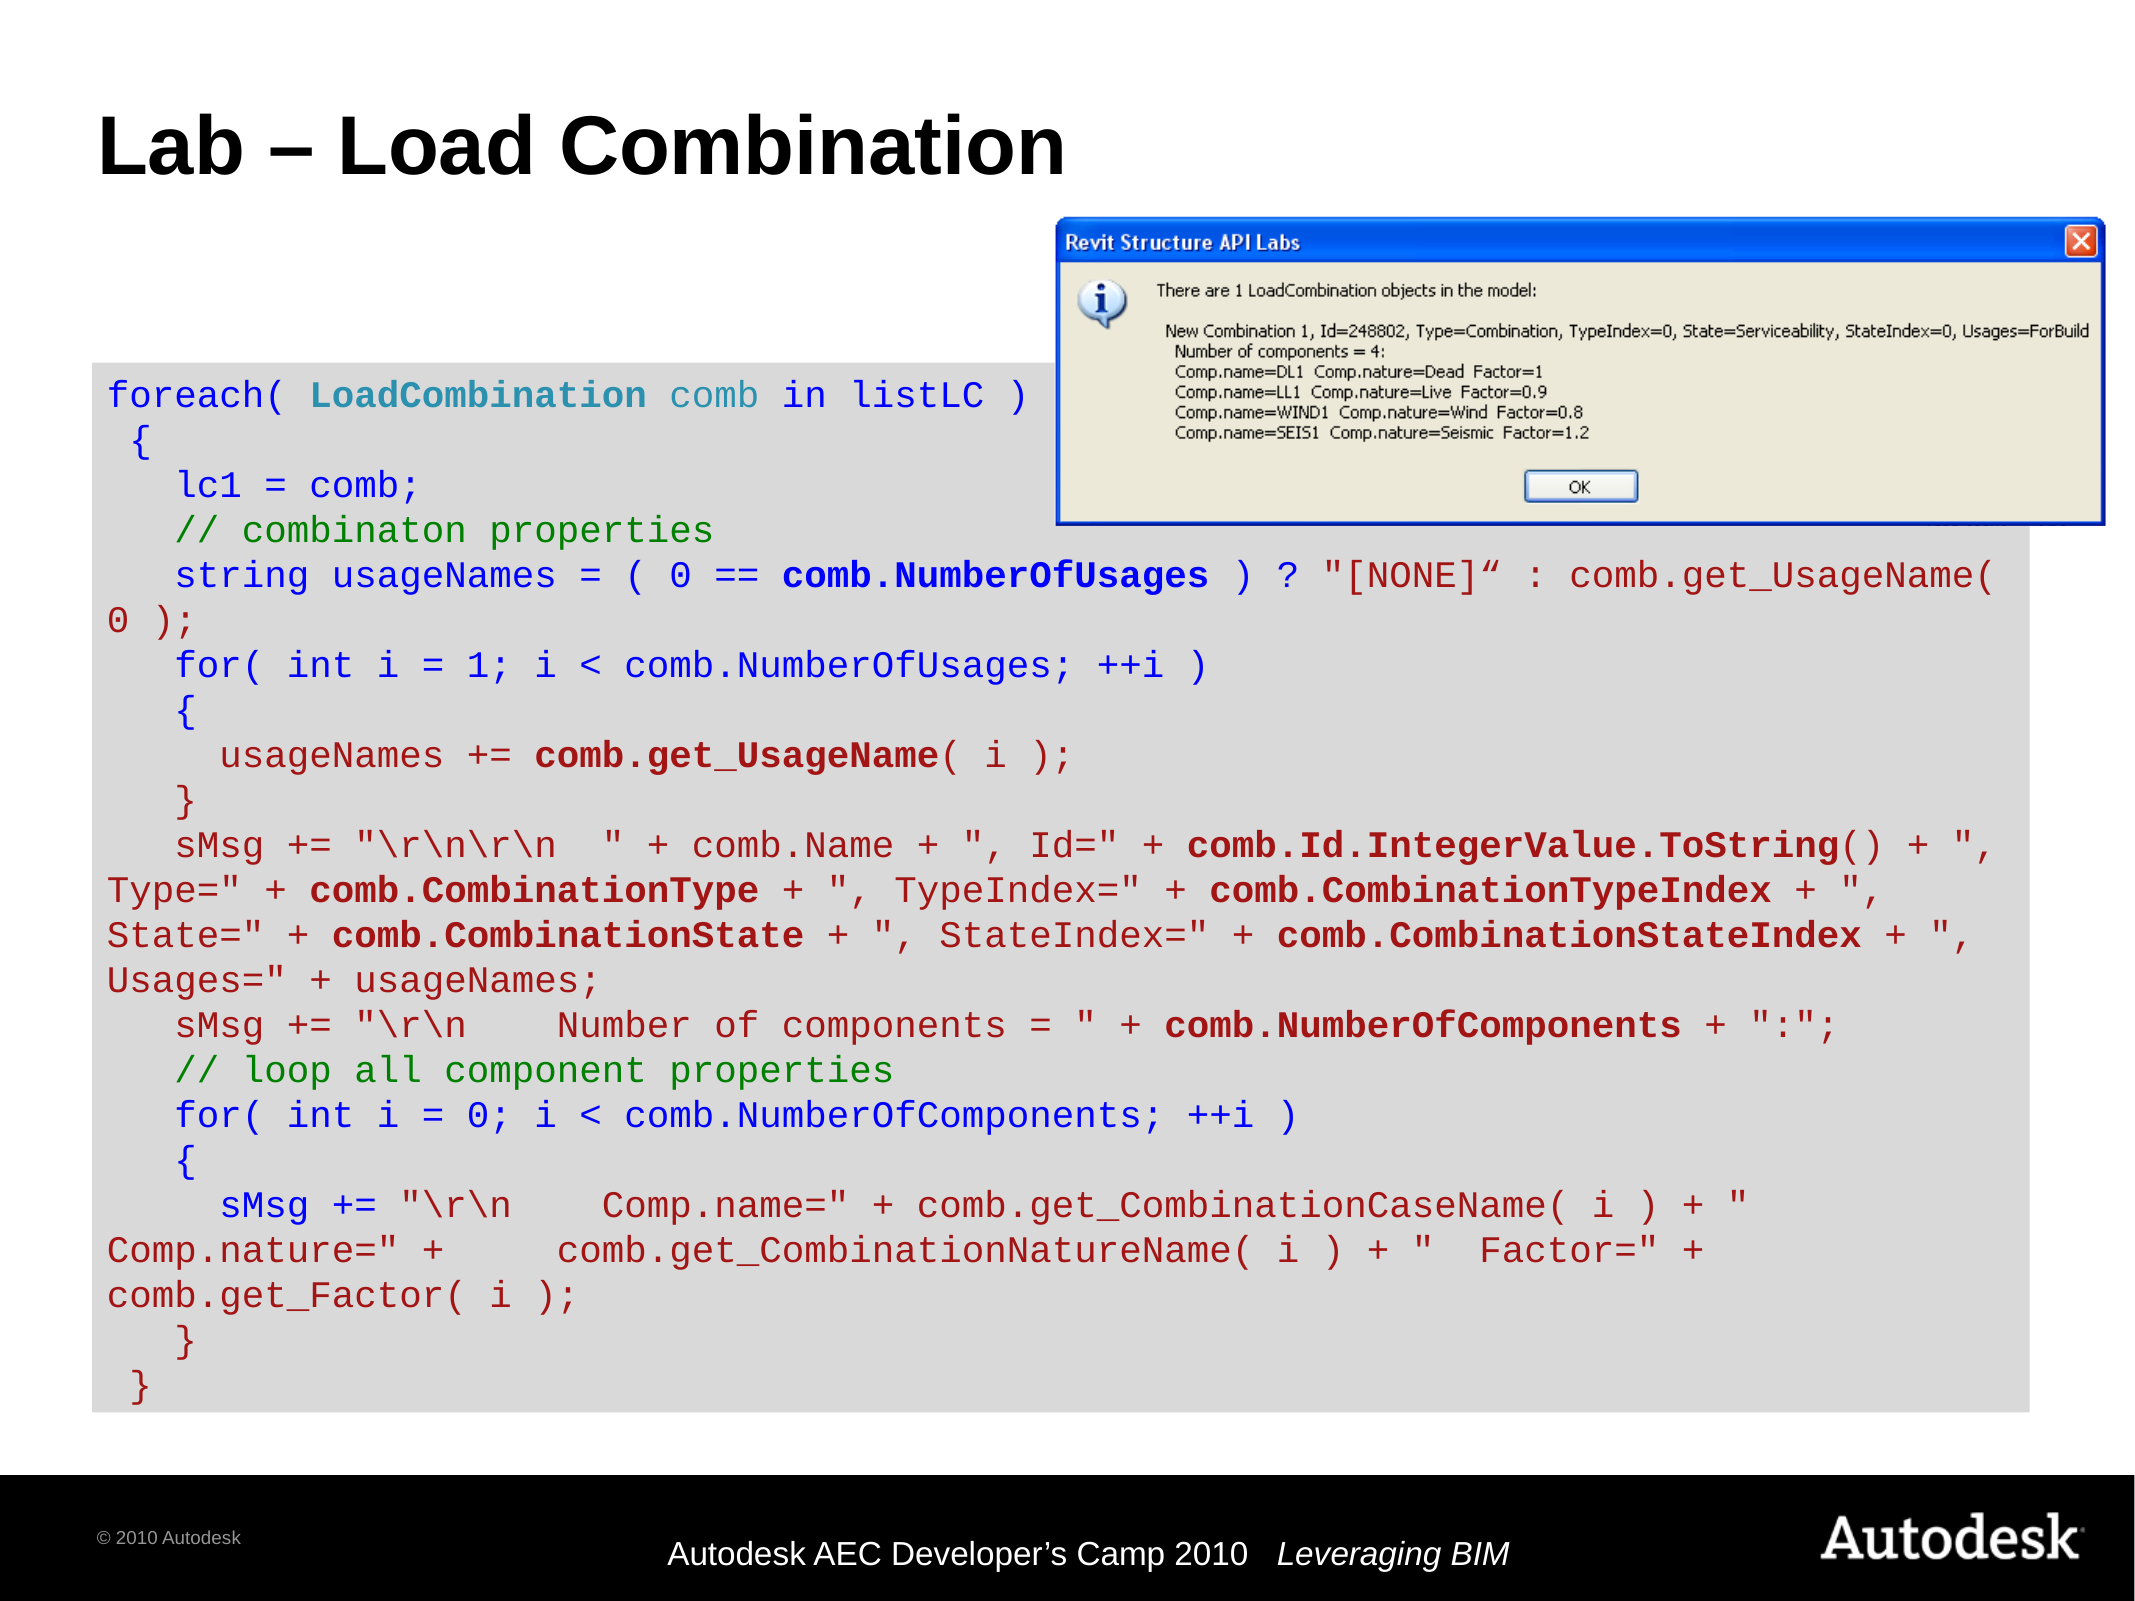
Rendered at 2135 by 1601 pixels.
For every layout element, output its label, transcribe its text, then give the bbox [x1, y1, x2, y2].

title Lab – Load Combination [96, 59, 2028, 293]
text_box foreach( LoadCombination comb in listLC ) { lc1 = comb; // combinaton properties string usageNames = ( 0 == comb.NumberOfUsages ) ? "[NONE]“ : comb.get_UsageName( 0 ); for( int i = 1; i < comb.NumberOfUsages; ++i ) { usageNames += comb.get_UsageName( i ); } sMsg += "\r\n\r\n " + comb.Name + ", Id=" + comb.Id.IntegerValue.ToString() + ", Type=" + comb.CombinationType + ", TypeIndex=" + comb.CombinationTypeIndex + ", State=" + comb.CombinationState + ", StateIndex=" + comb.CombinationStateIndex + ", Usages=" + usageNames; sMsg += "\r\n Number of components = " + comb.NumberOfComponents + ":"; // loop all component properties for( int i = 0; i < comb.NumberOfComponents; ++i ) { sMsg += "\r\n Comp.name=" + comb.get_CombinationCaseName( i ) + " Comp.nature=" + comb.get_CombinationNatureName( i ) + " Factor=" + comb.get_Factor( i ); } } [92, 362, 2030, 1413]
picture [1054, 215, 2107, 526]
picture [0, 1475, 2135, 1601]
